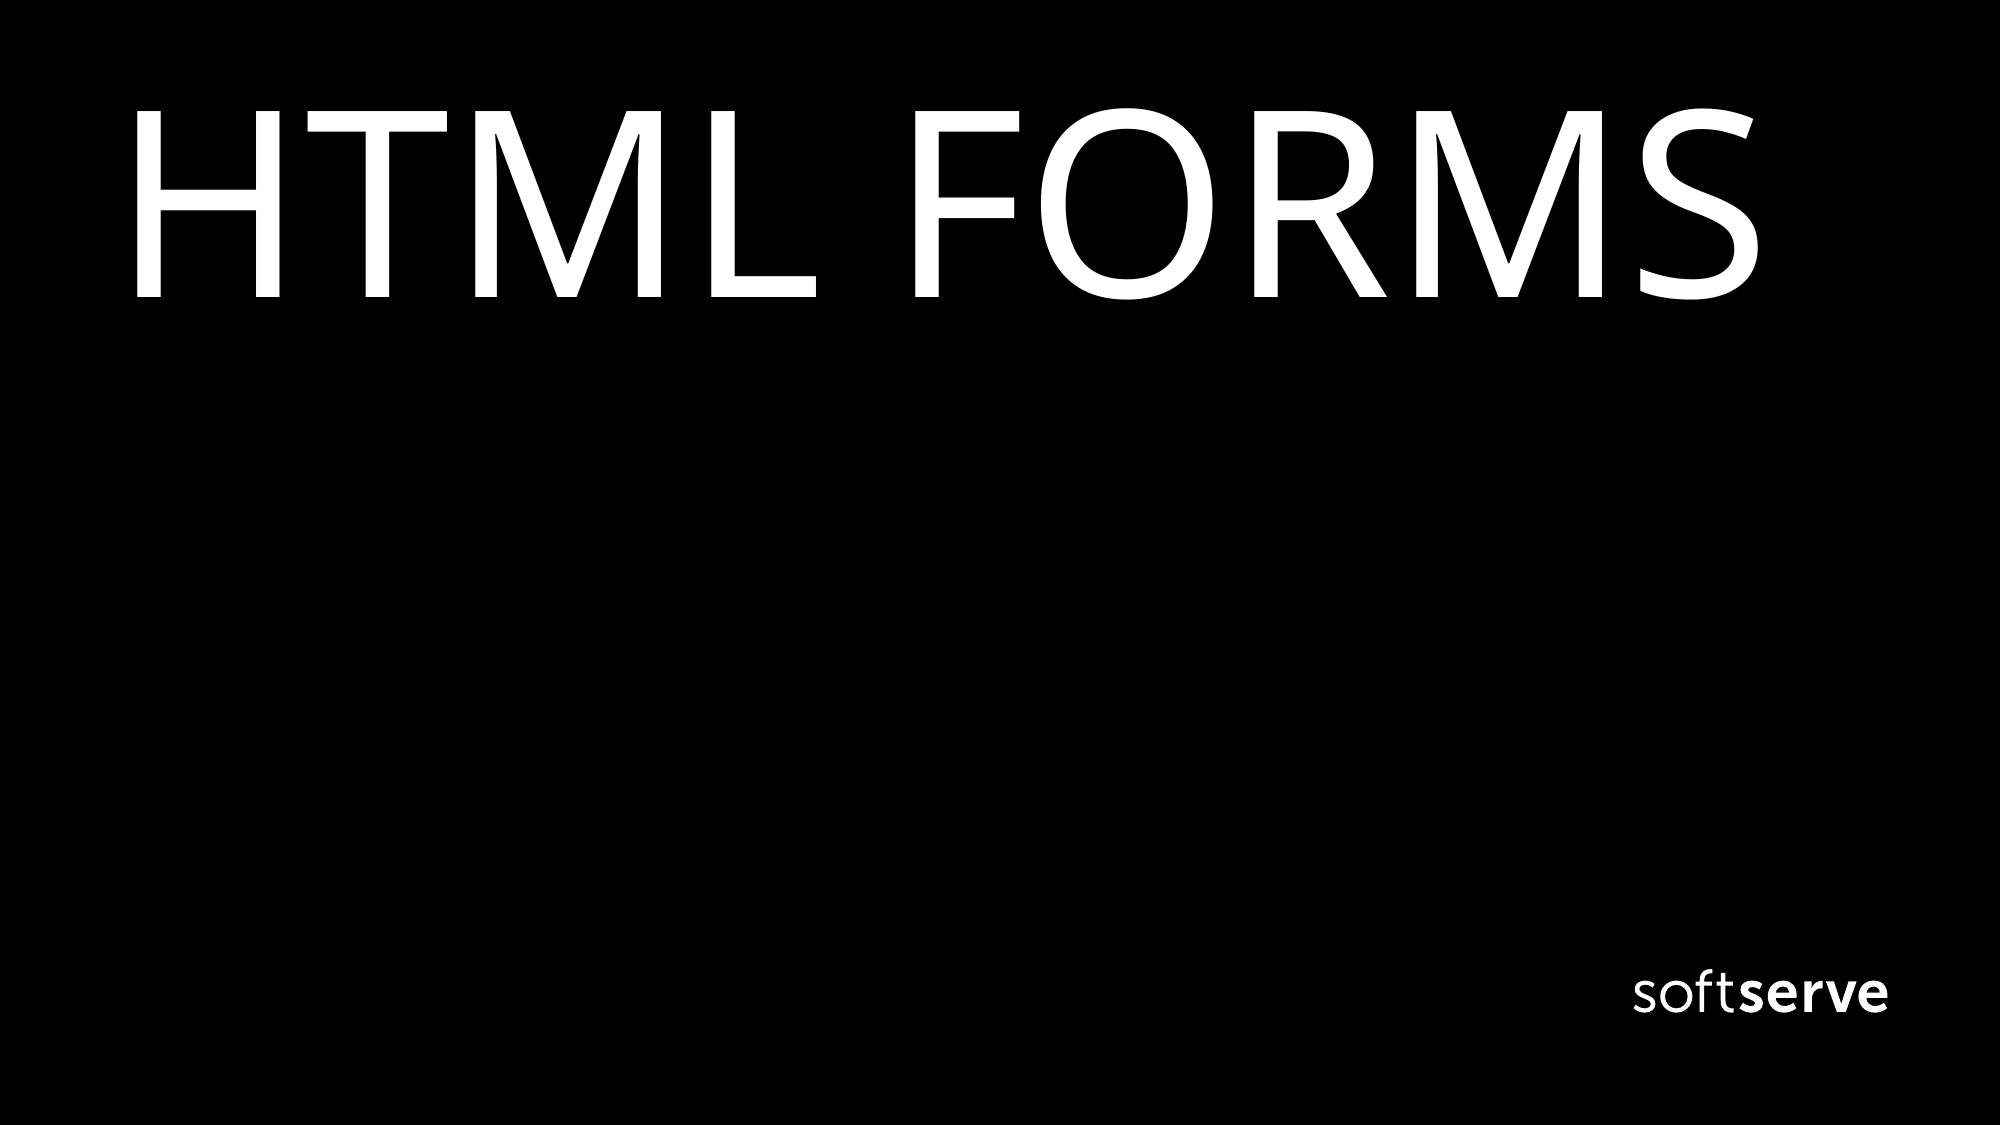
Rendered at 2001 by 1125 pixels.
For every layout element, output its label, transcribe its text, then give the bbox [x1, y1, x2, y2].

title HTML FORMS [112, 112, 1888, 900]
